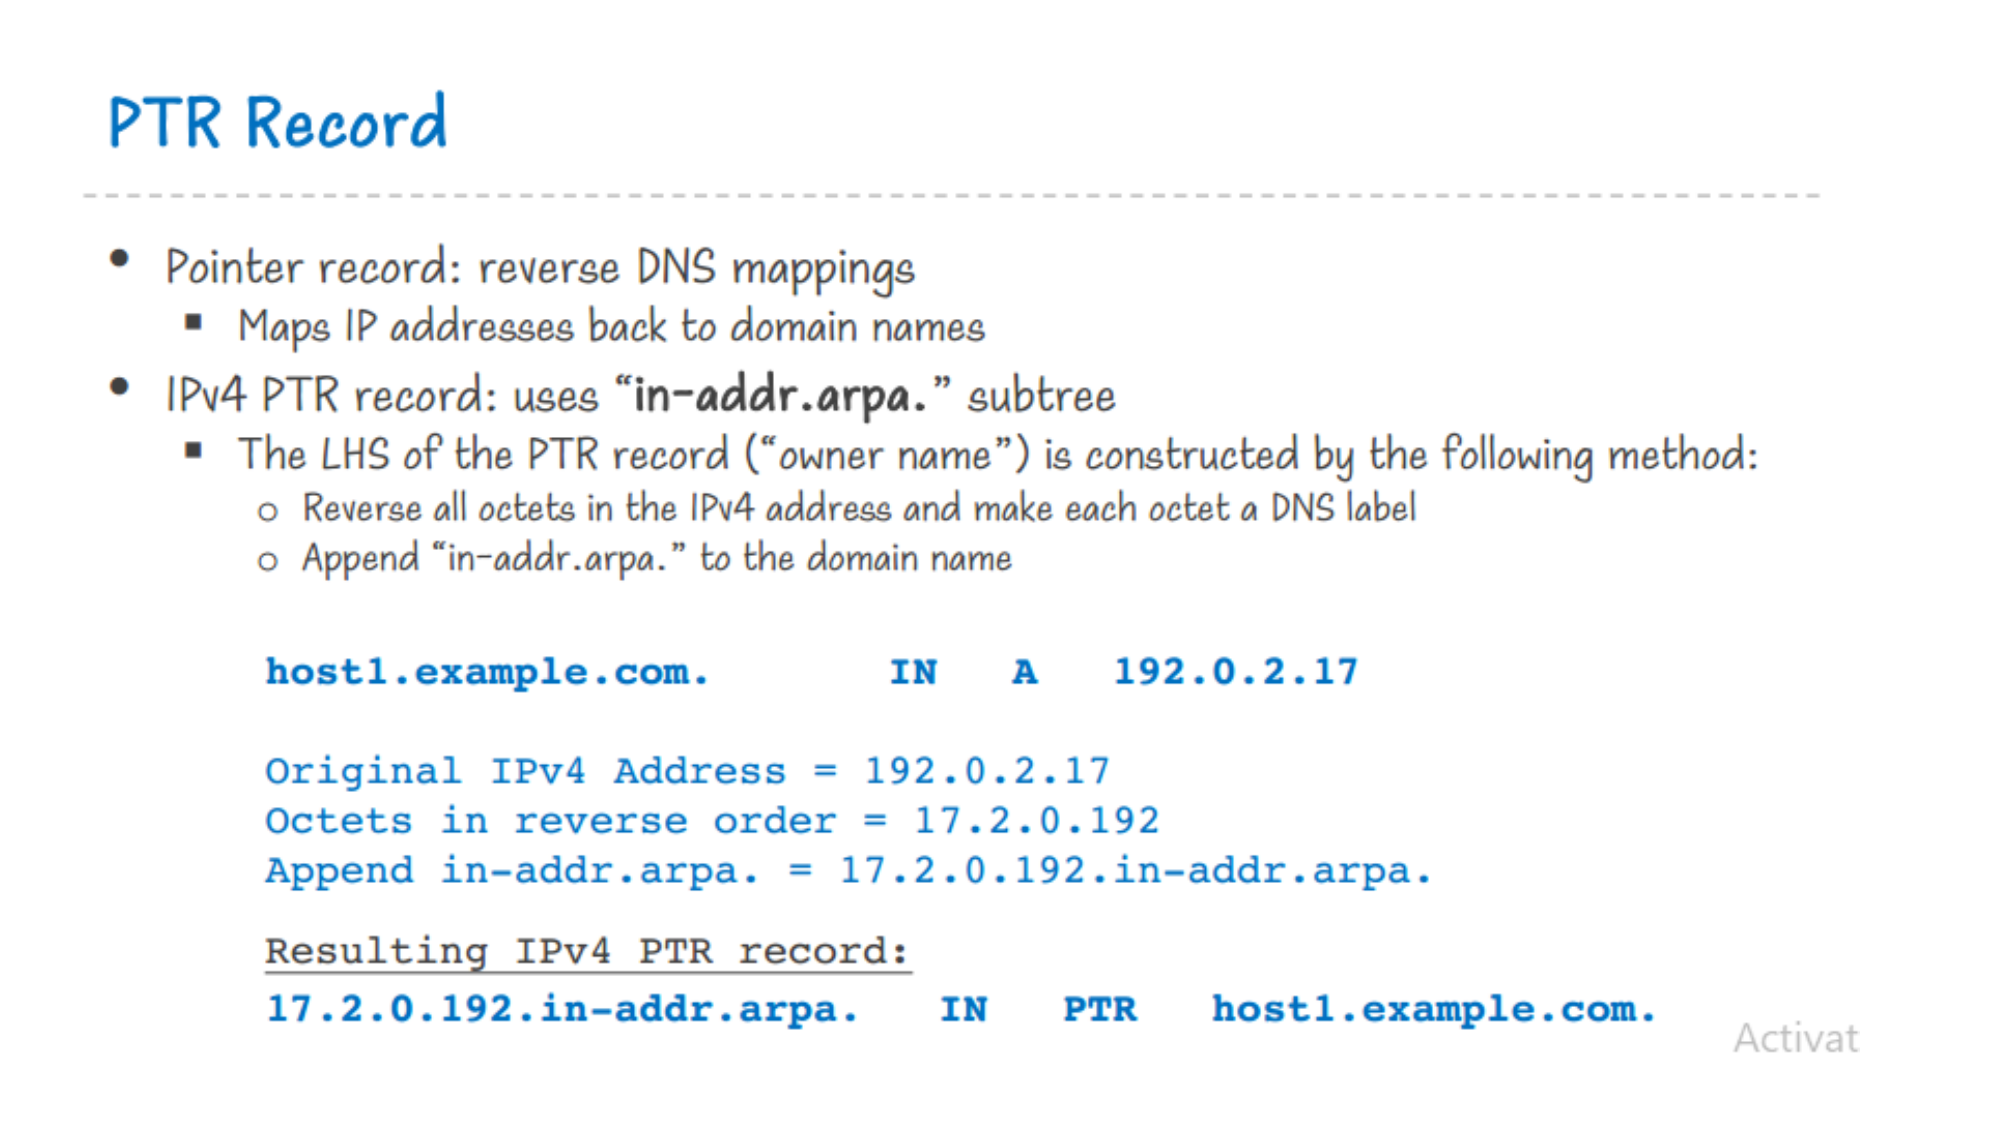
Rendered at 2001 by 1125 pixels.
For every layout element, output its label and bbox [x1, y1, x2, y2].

picture [35, 74, 1861, 1069]
